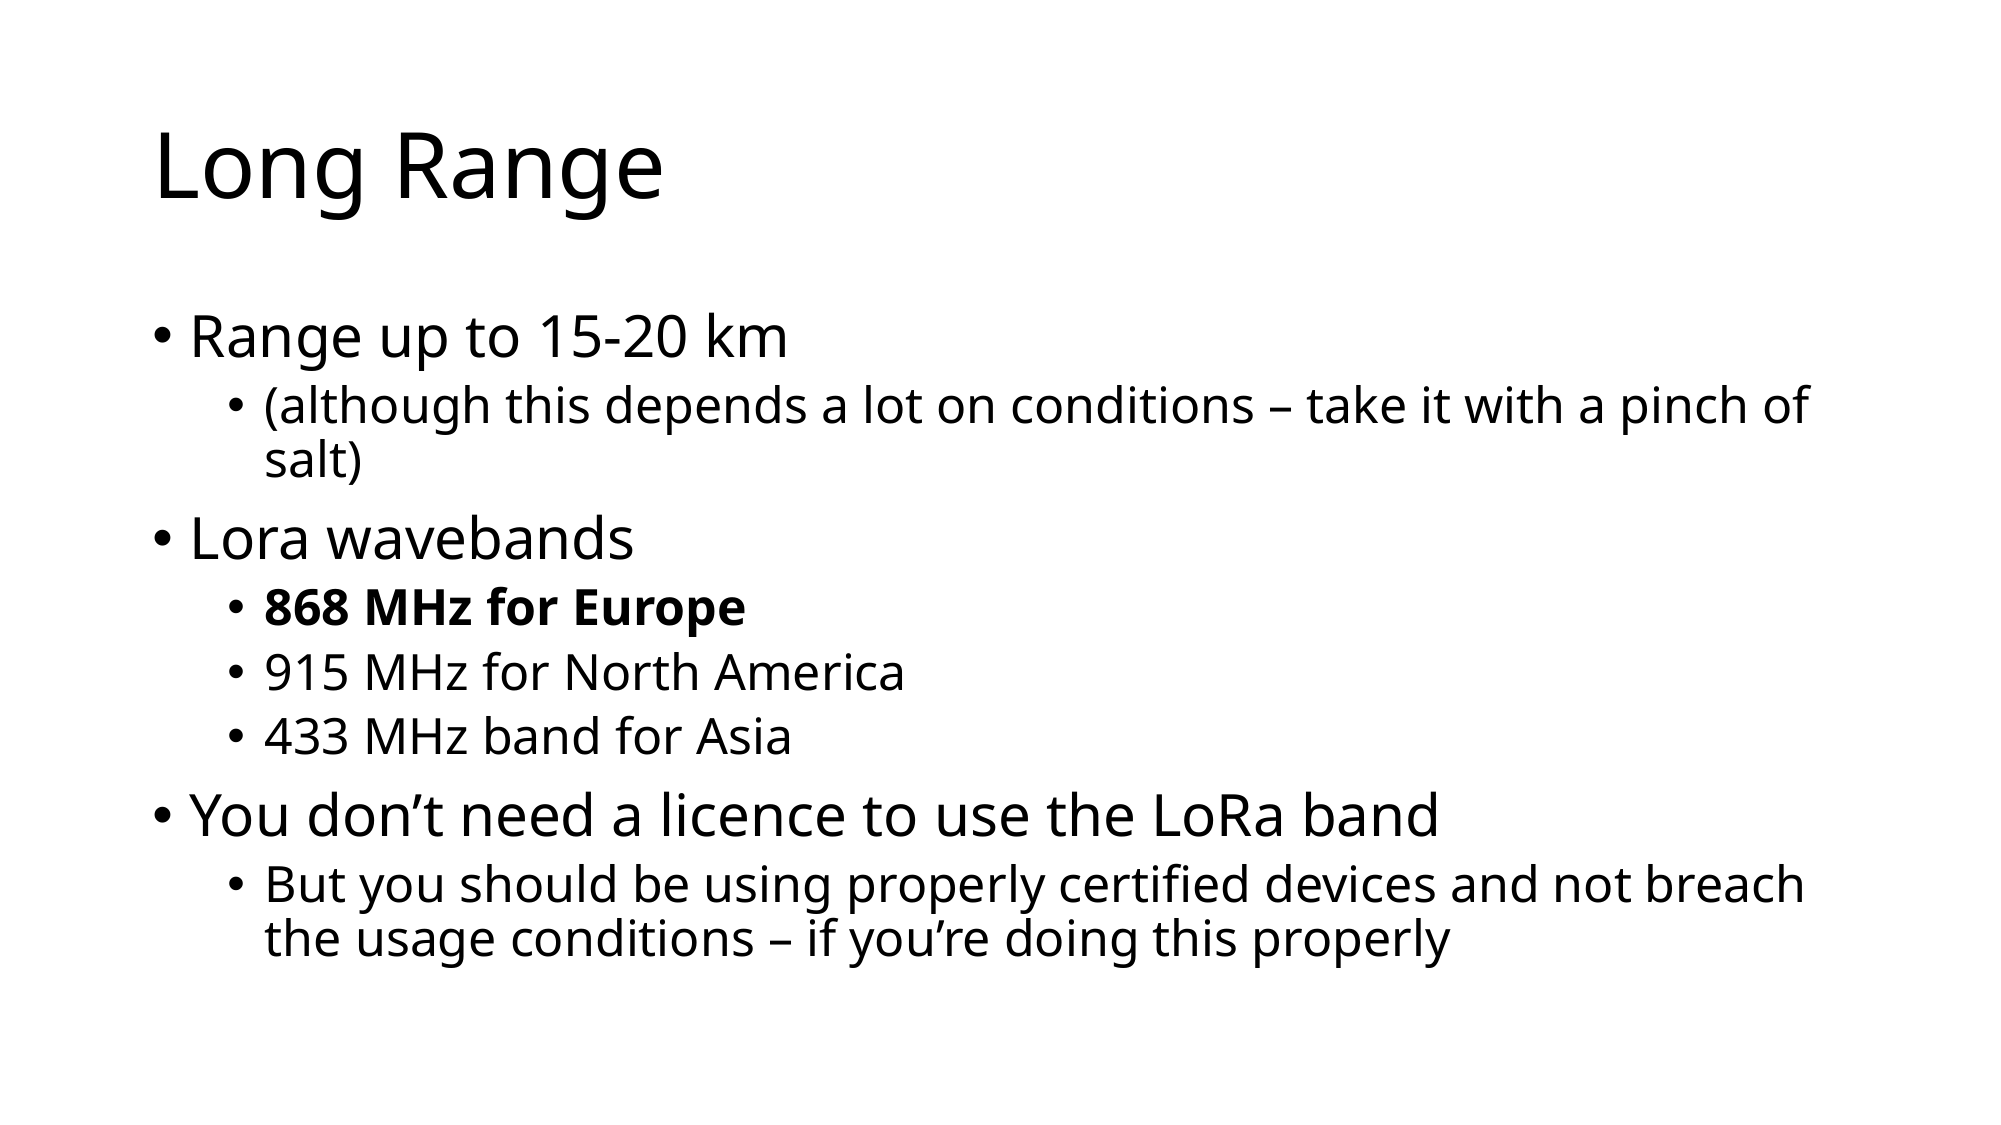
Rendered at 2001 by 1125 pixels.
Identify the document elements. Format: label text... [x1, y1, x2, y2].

title Long Range [137, 59, 1863, 278]
list Range up to 15-20 km (although this depends a lot on conditions – take it with a pinch of salt) Lora wavebands 868 MHz for Europe 915 MHz for North America 433 MHz band for Asia You don’t need a licence to use the LoRa band But you should be using properly certified devices and not breach the usage conditions – if you’re doing this properly [137, 299, 1863, 1014]
